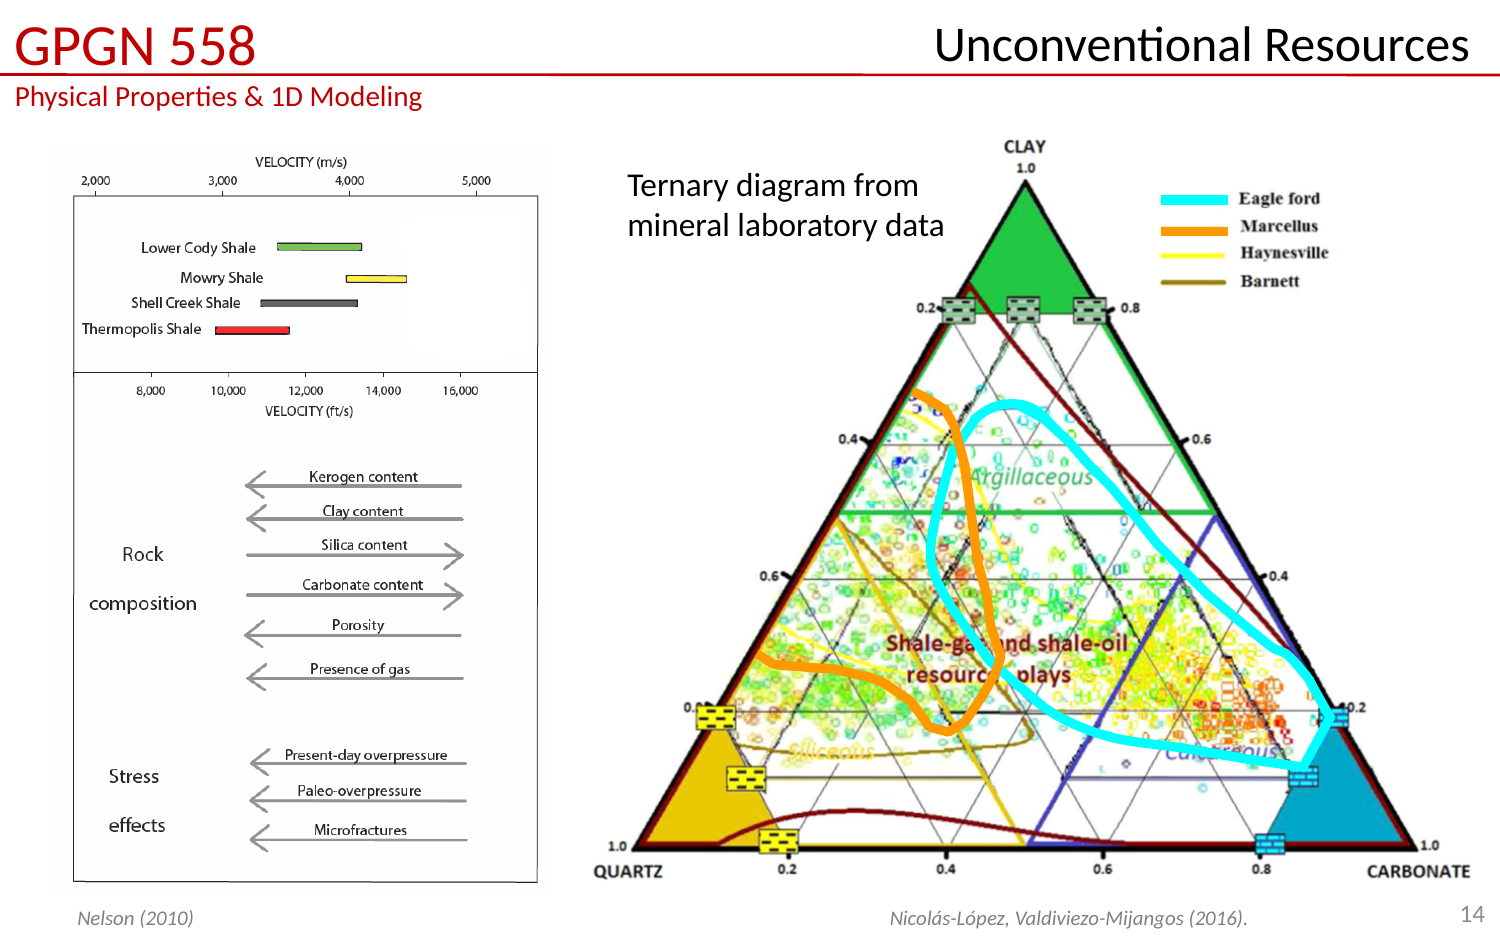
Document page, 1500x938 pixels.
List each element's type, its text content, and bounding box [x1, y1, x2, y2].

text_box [580, 130, 1476, 882]
text_box Nicolás-López, Valdiviezo-Mijangos (2016). [875, 897, 1300, 937]
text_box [49, 143, 553, 894]
text_box Nelson (2010) [62, 903, 413, 937]
slide_number 14 [1149, 887, 1500, 938]
title Unconventional Resources [612, 3, 1500, 80]
